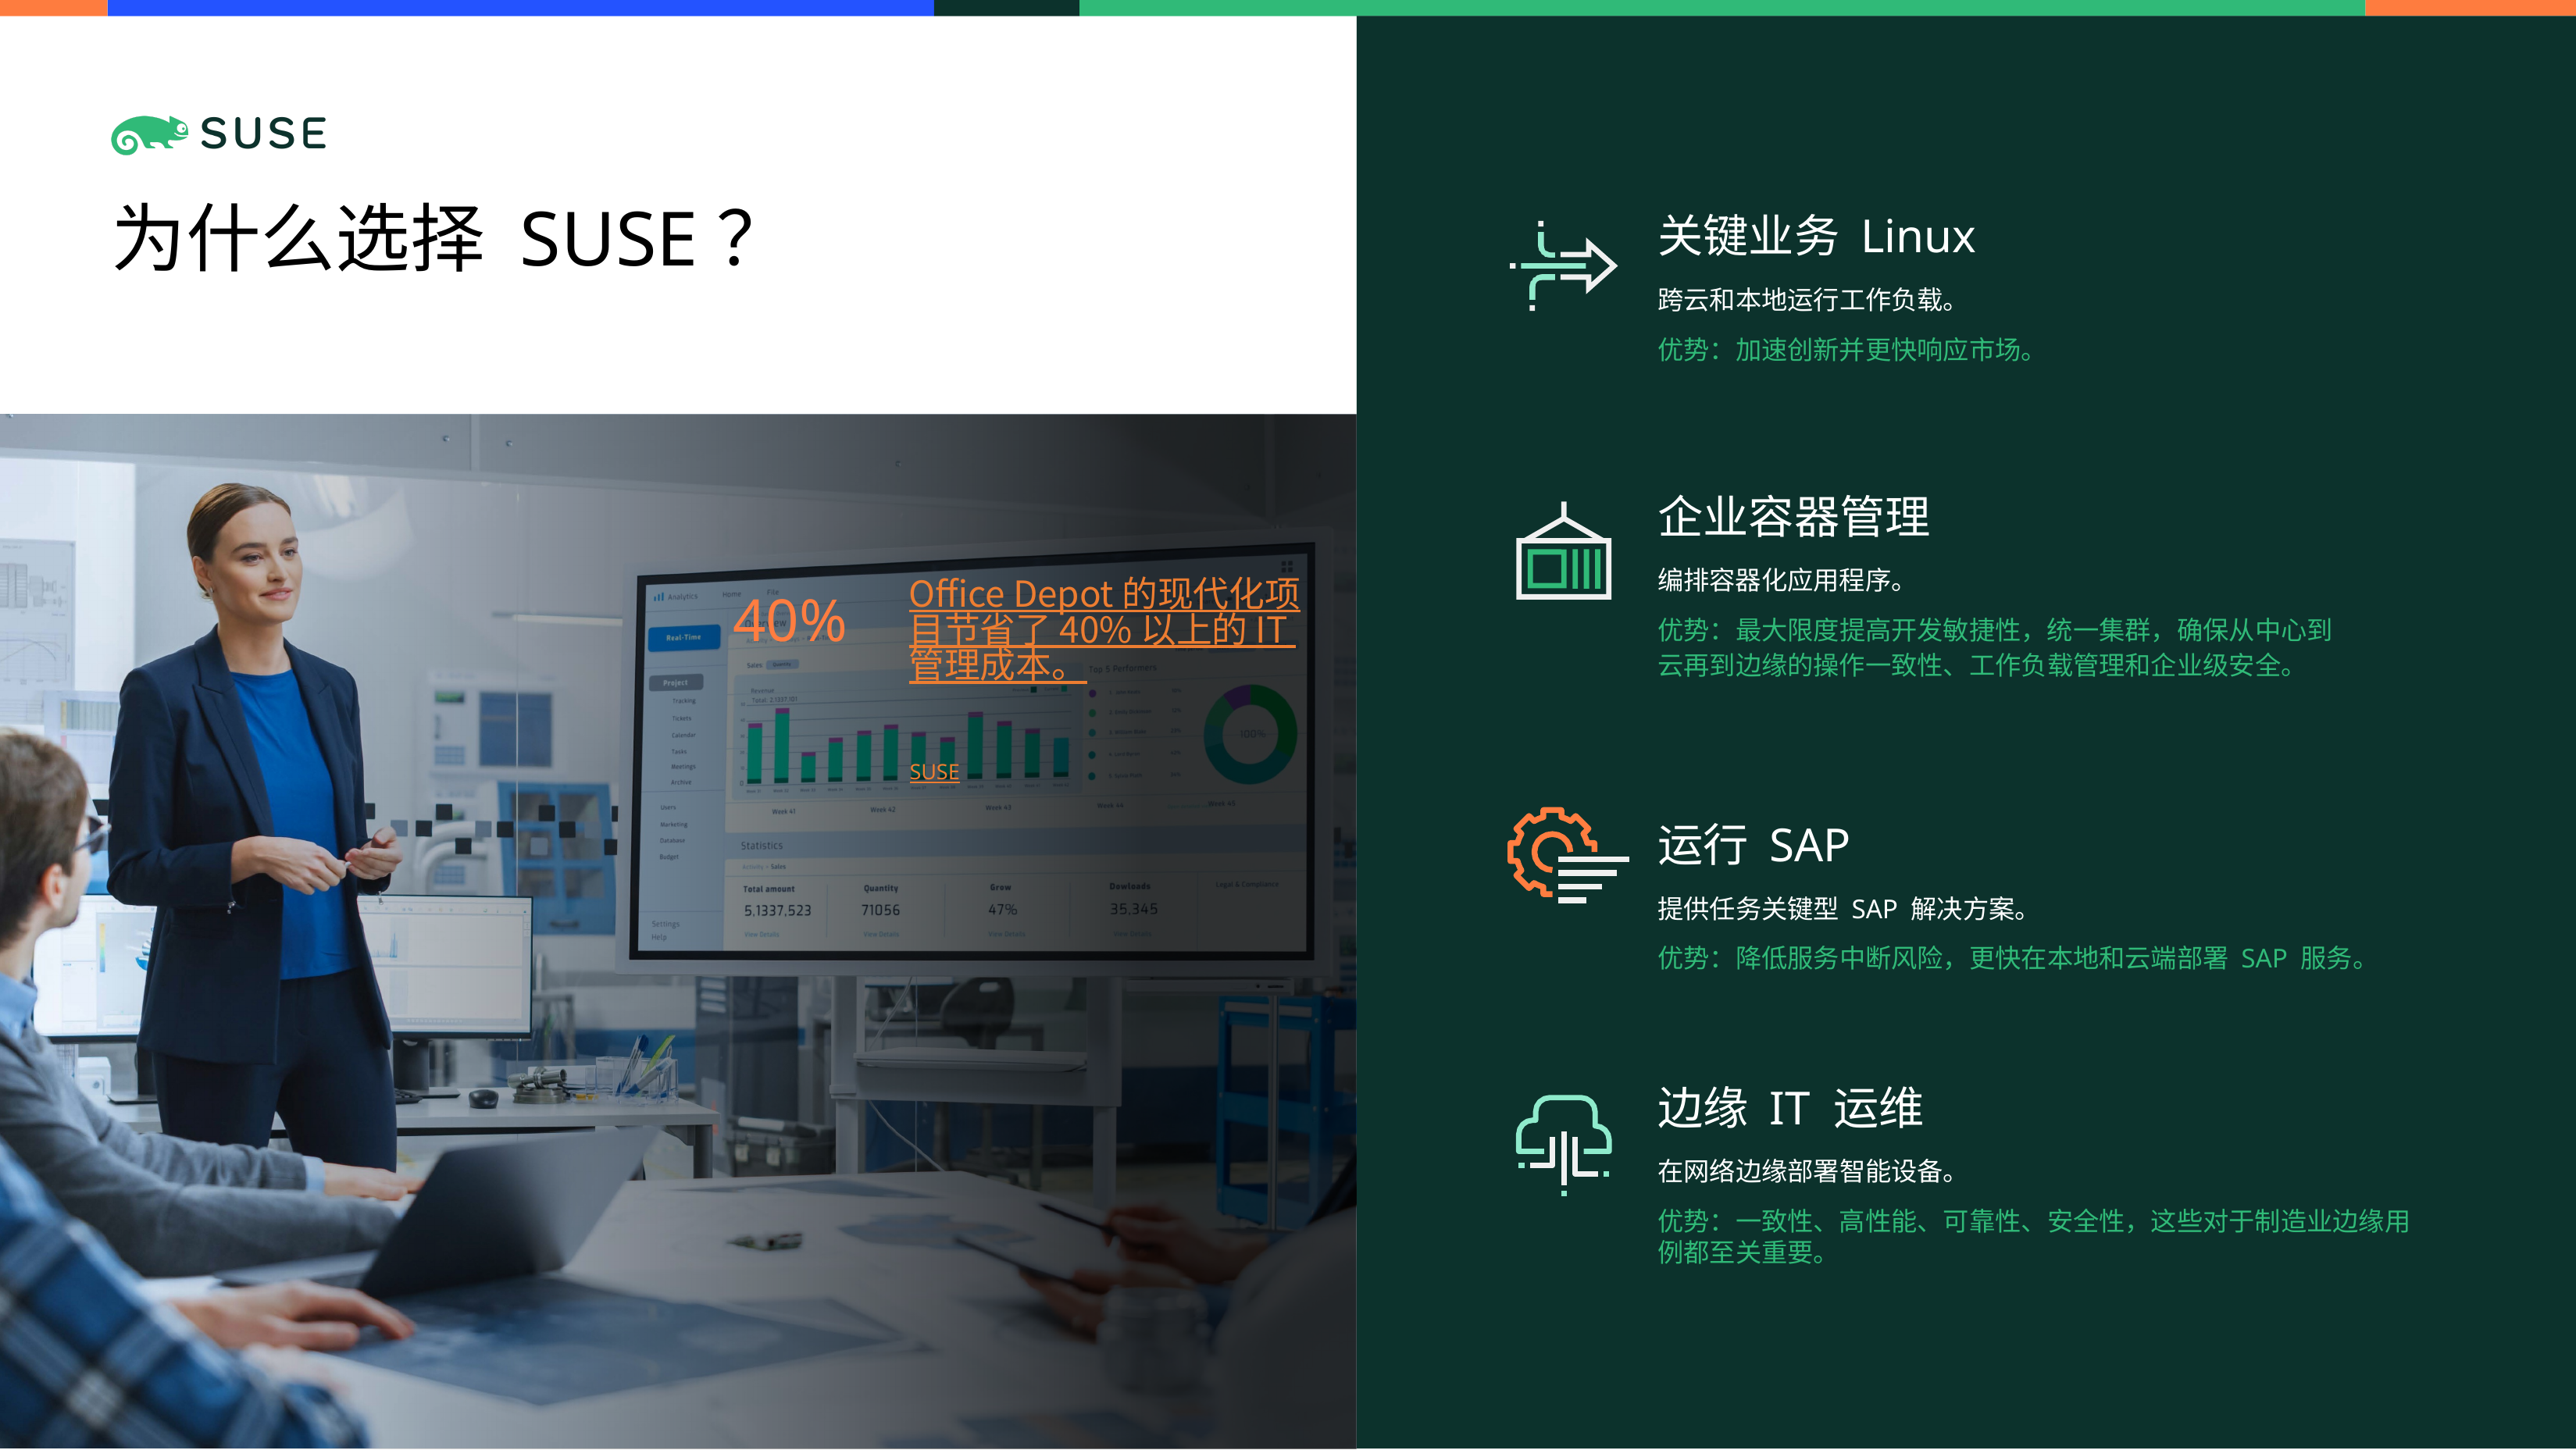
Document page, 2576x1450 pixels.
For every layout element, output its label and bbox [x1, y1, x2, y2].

text_box [1507, 220, 1630, 1197]
text_box [0, 15, 2576, 1449]
